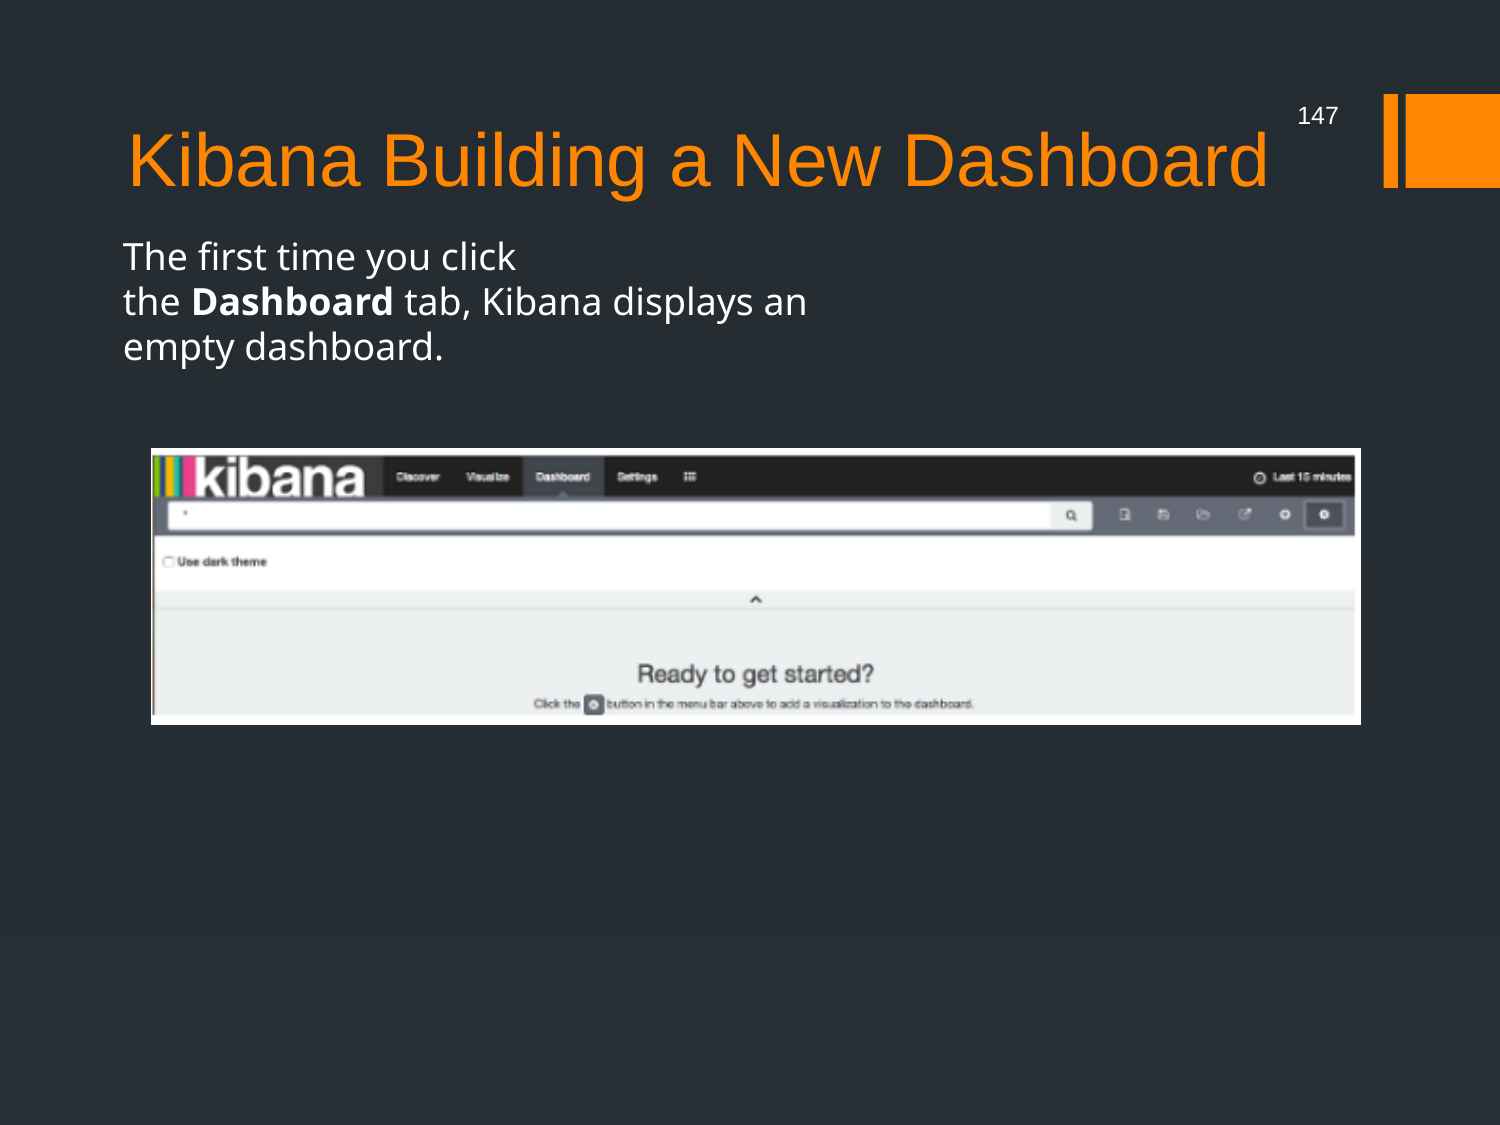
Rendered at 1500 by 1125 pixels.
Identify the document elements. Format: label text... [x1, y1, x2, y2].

title Kibana Building a New Dashboard [112, 20, 1313, 210]
slide_number 147 [1199, 90, 1355, 140]
text_box The first time you click the Dashboard tab, Kibana displays an empty dashboard. [108, 225, 859, 376]
picture [151, 447, 1361, 726]
